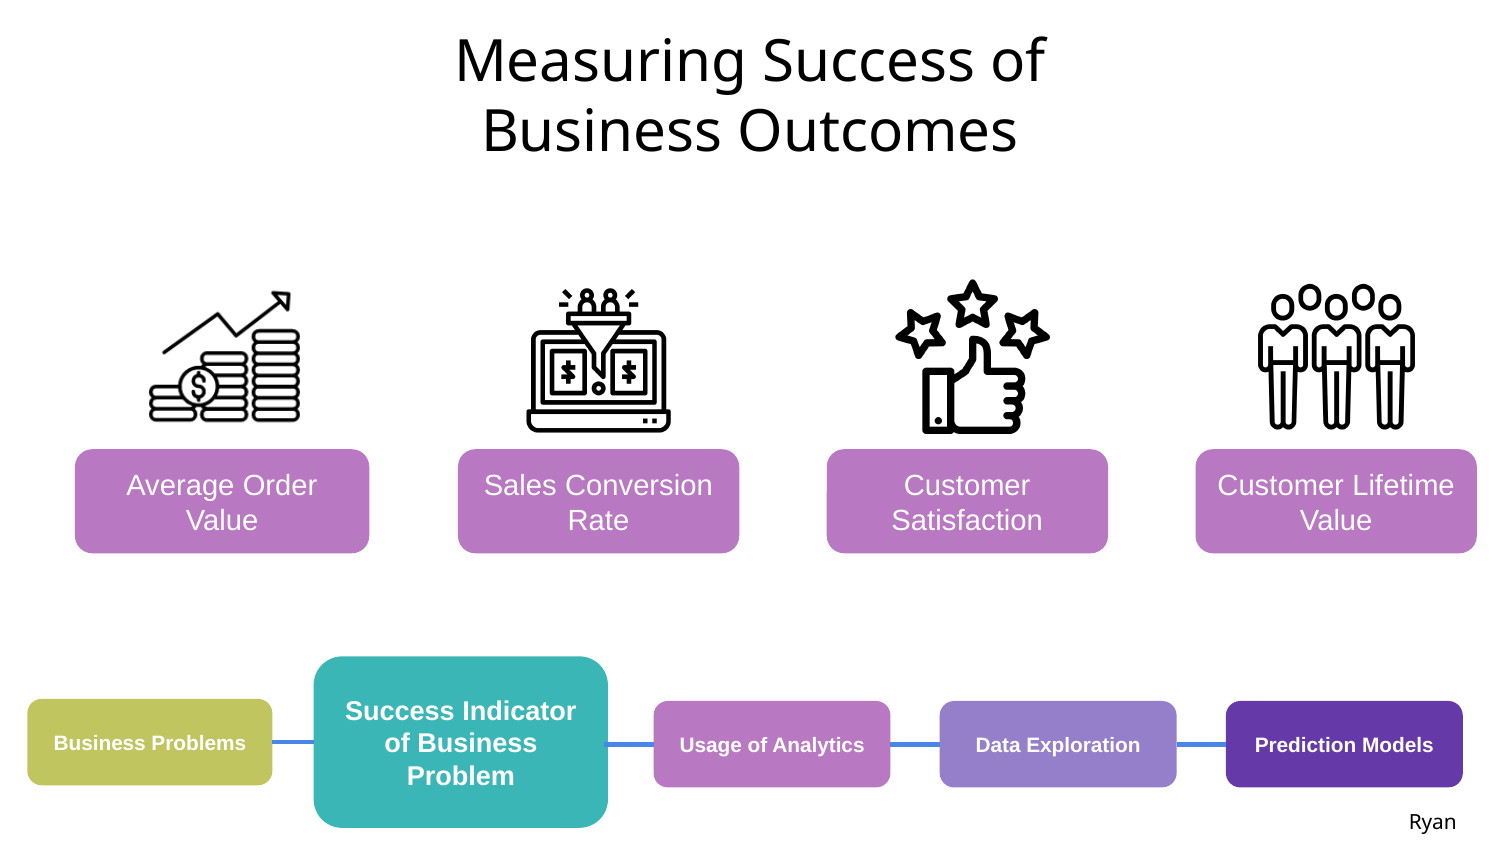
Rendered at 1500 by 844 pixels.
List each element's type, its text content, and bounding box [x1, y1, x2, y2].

picture [1257, 278, 1415, 436]
text_box Usage of Analytics [653, 700, 891, 788]
picture [894, 278, 1051, 436]
text_box Business Problems [27, 698, 273, 786]
picture [523, 285, 674, 436]
text_box Average Order Value [74, 449, 370, 554]
text_box Success Indicator of Business Problem [313, 656, 608, 828]
text_box Ryan [1393, 796, 1500, 844]
text_box Customer Lifetime Value [1195, 449, 1477, 554]
text_box Sales Conversion Rate [457, 449, 740, 554]
text_box Prediction Models [1225, 700, 1463, 788]
title Measuring Success of Business Outcomes [397, 67, 1103, 120]
picture [146, 278, 303, 436]
text_box Customer Satisfaction [826, 449, 1109, 554]
text_box Data Exploration [939, 700, 1177, 788]
